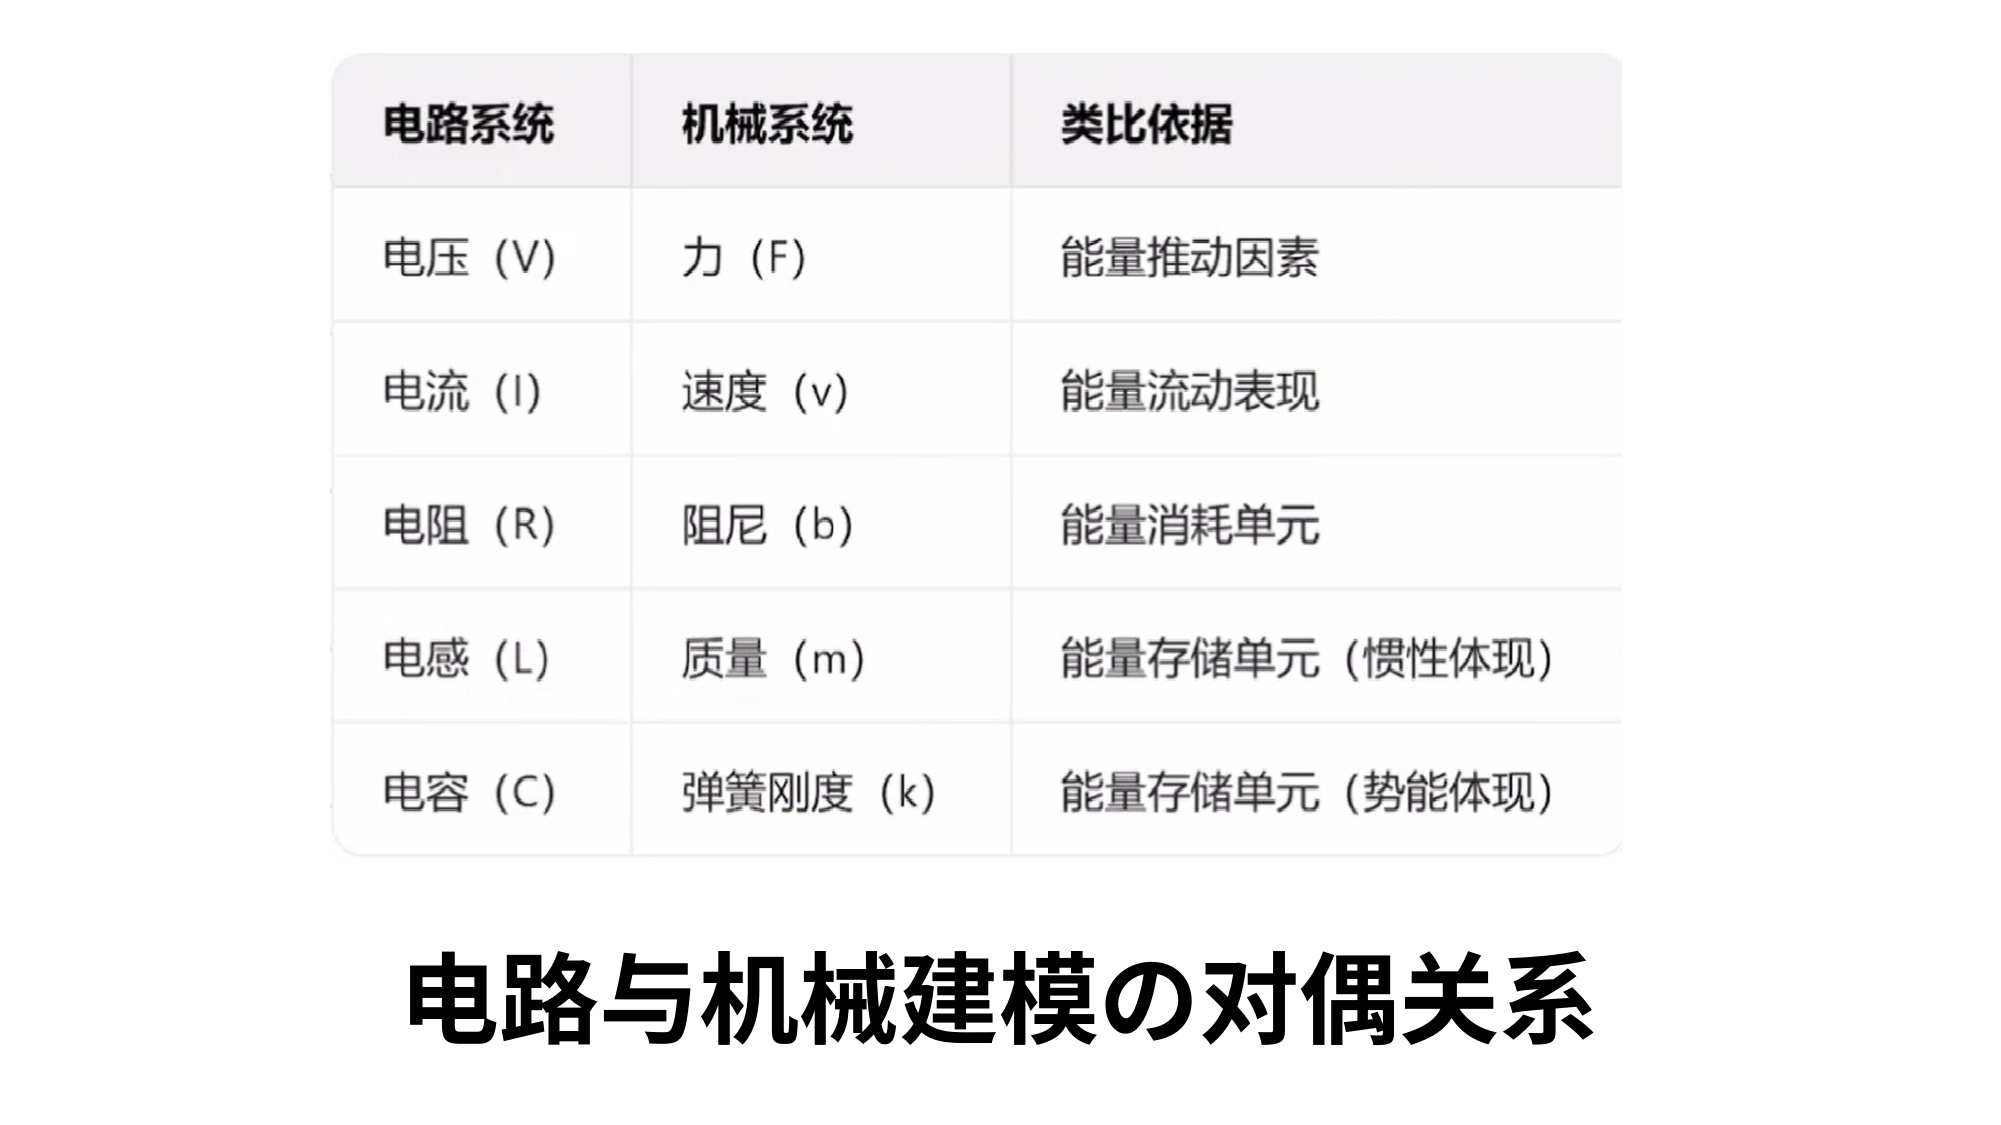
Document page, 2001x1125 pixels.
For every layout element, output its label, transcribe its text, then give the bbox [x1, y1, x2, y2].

picture [330, 53, 1622, 860]
text_box 电路与机械建模の对偶关系 [0, 929, 2000, 1064]
